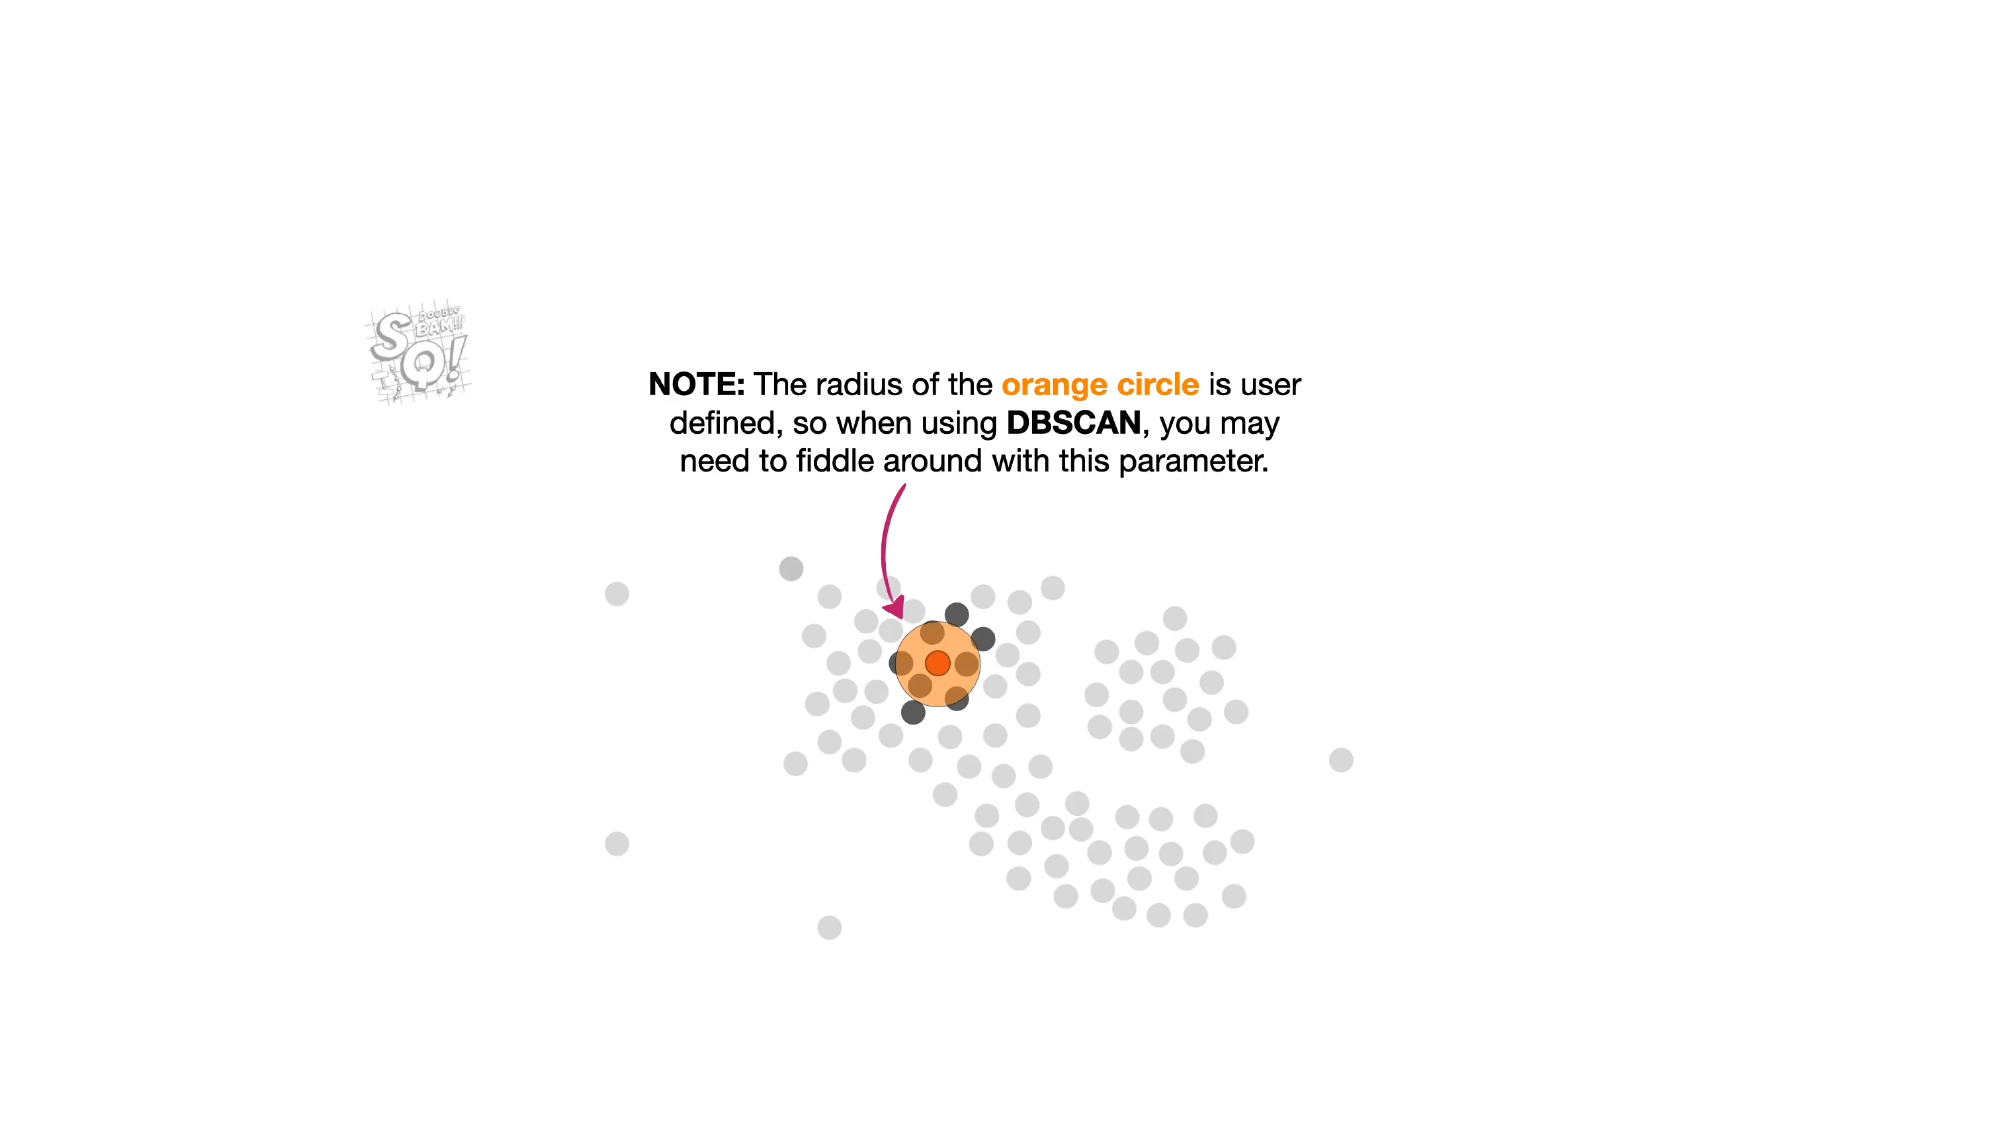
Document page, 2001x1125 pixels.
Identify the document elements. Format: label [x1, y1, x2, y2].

list [365, 299, 1635, 1014]
